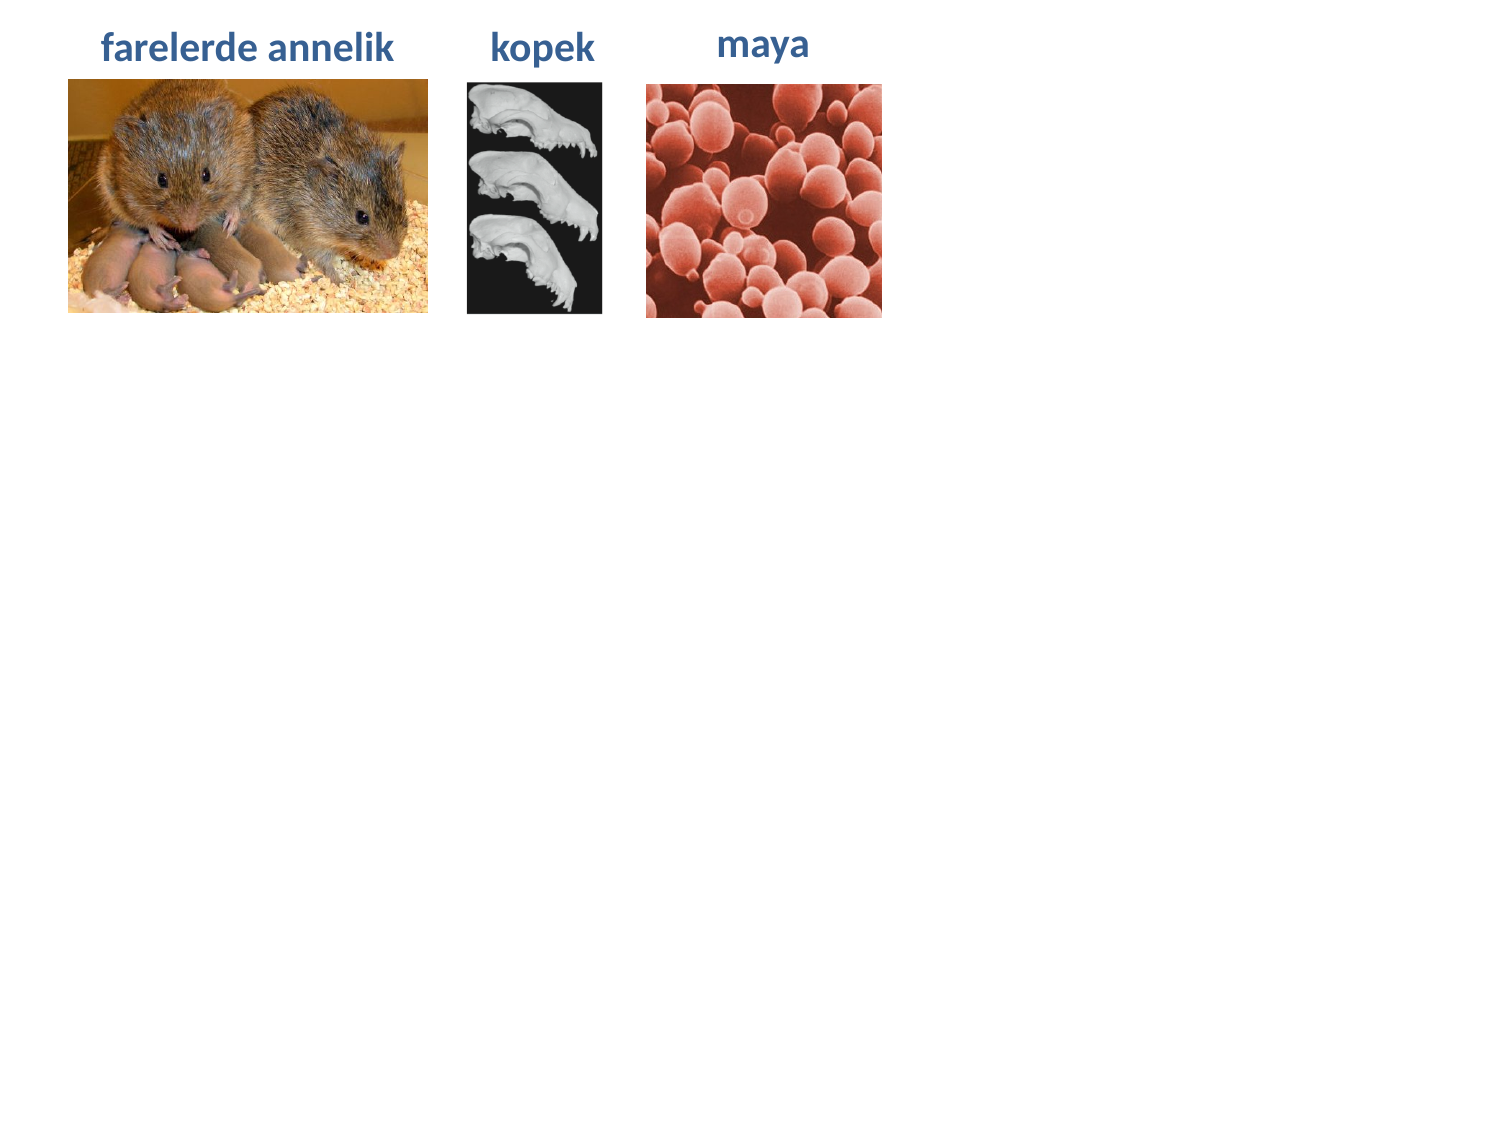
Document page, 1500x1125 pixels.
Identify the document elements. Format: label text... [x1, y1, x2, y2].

text_box maya [701, 0, 843, 74]
picture [67, 79, 428, 313]
picture [646, 83, 883, 318]
text_box kopek [438, 2, 647, 78]
picture [460, 79, 607, 321]
text_box farelerde annelik [68, 2, 428, 78]
